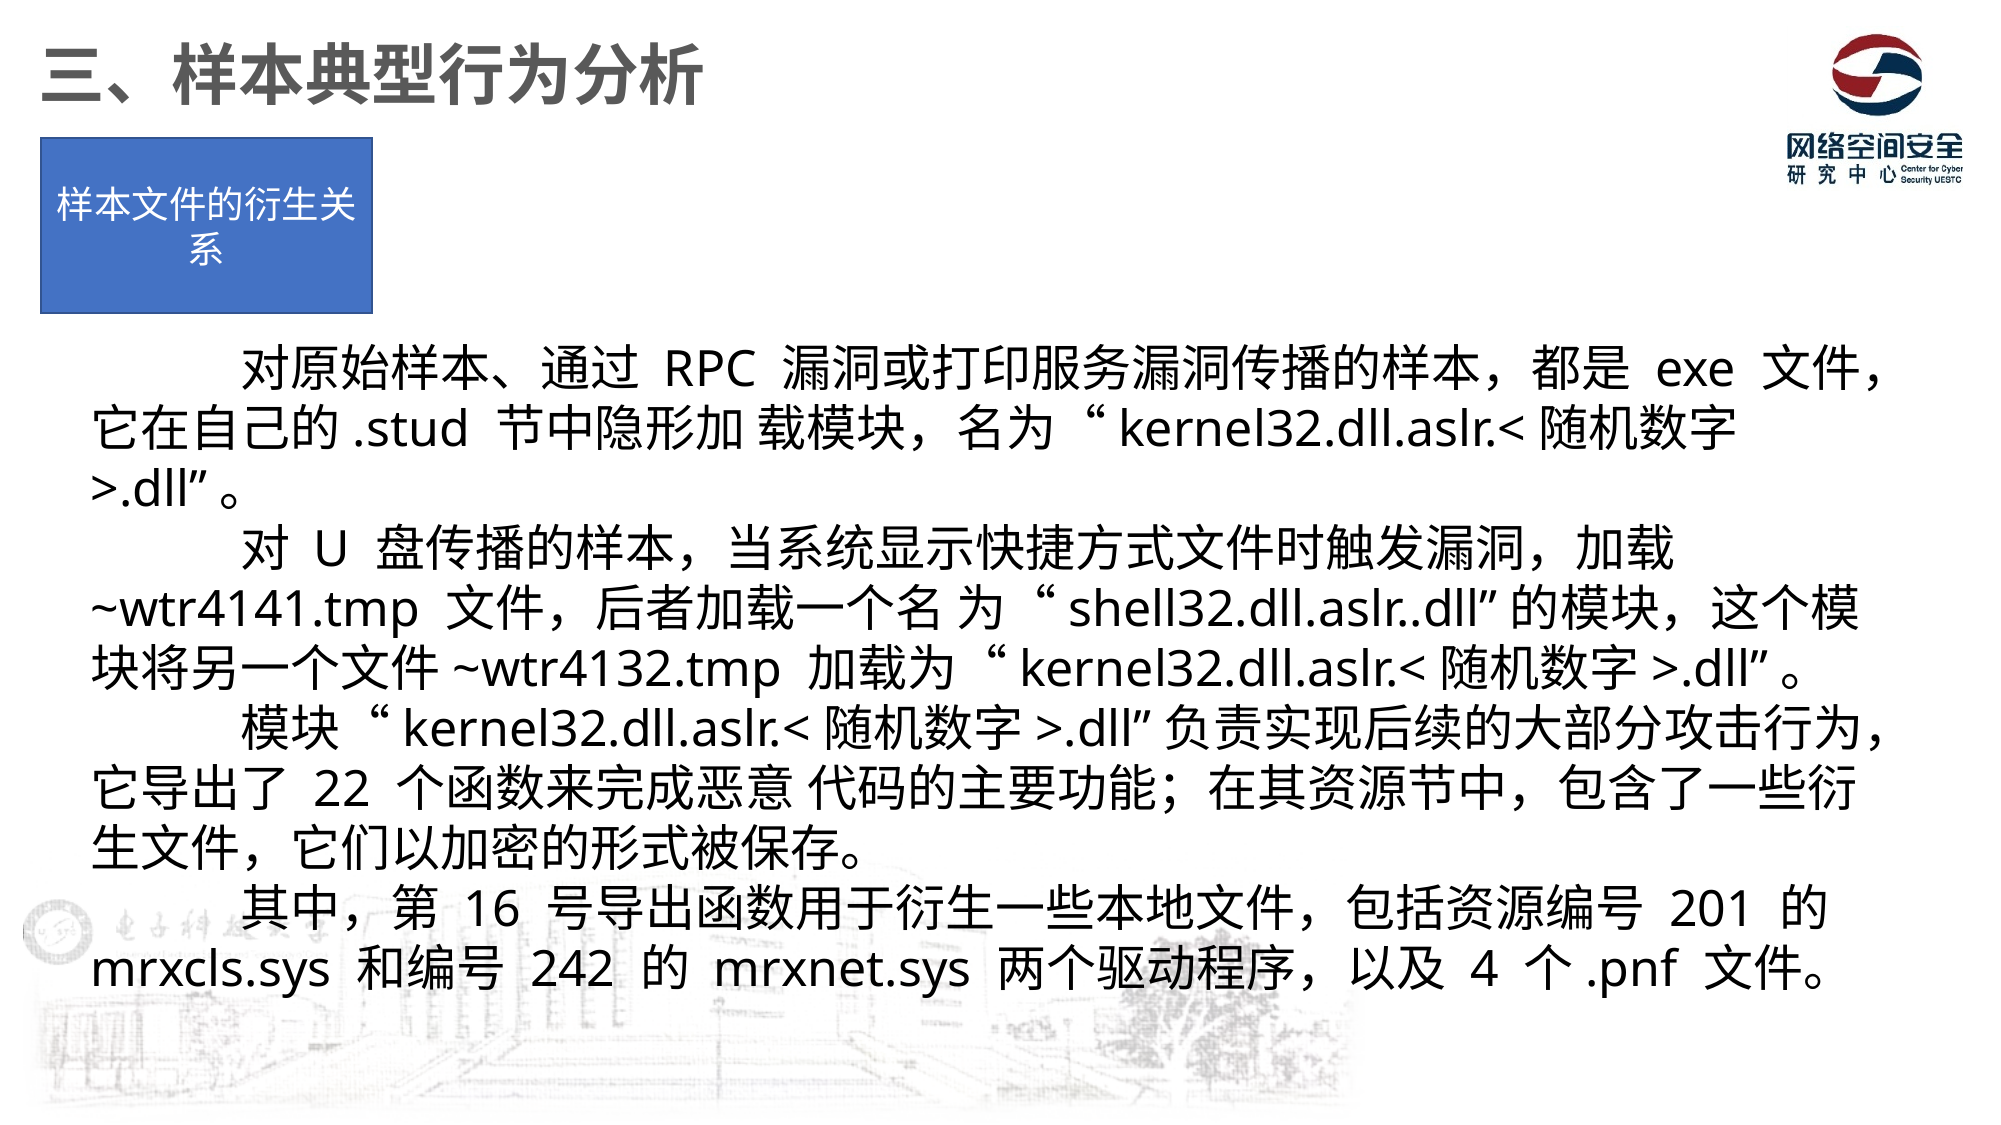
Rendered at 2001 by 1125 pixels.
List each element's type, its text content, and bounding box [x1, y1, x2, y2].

text_box 样本文件的衍生关系 [40, 137, 373, 314]
picture [1787, 26, 1963, 191]
text_box 对原始样本、通过 RPC 漏洞或打印服务漏洞传播的样本，都是 exe 文件，它在自己的.stud 节中隐形加 载模块，名为“kernel32.dll.aslr.<随机数字>.dll”。 对 U 盘传播的样本，当系统显示快捷方式文件时触发漏洞，加载~wtr4141.tmp 文件，后者加载一个名 为“shell32.dll.aslr..dll”的模块，这个模块将另一个文件~wtr4132.tmp 加载为“kernel32.dll.aslr.<随机数字>.dll”。 模块“kernel32.dll.aslr.<随机数字>.dll”负责实现后续的大部分攻击行为，它导出了 22 个函数来完成恶意 代码的主要功能；在其资源节中，包含了一些衍生文件，它们以加密的形式被保存。 其中，第 16 号导出函数用于衍生一些本地文件，包括资源编号 201 的 mrxcls.sys 和编号 242 的 mrxnet.sys 两个驱动程序，以及 4 个.pnf 文件。 [75, 329, 1902, 1005]
text_box 三、样本典型行为分析 [23, 25, 1678, 121]
